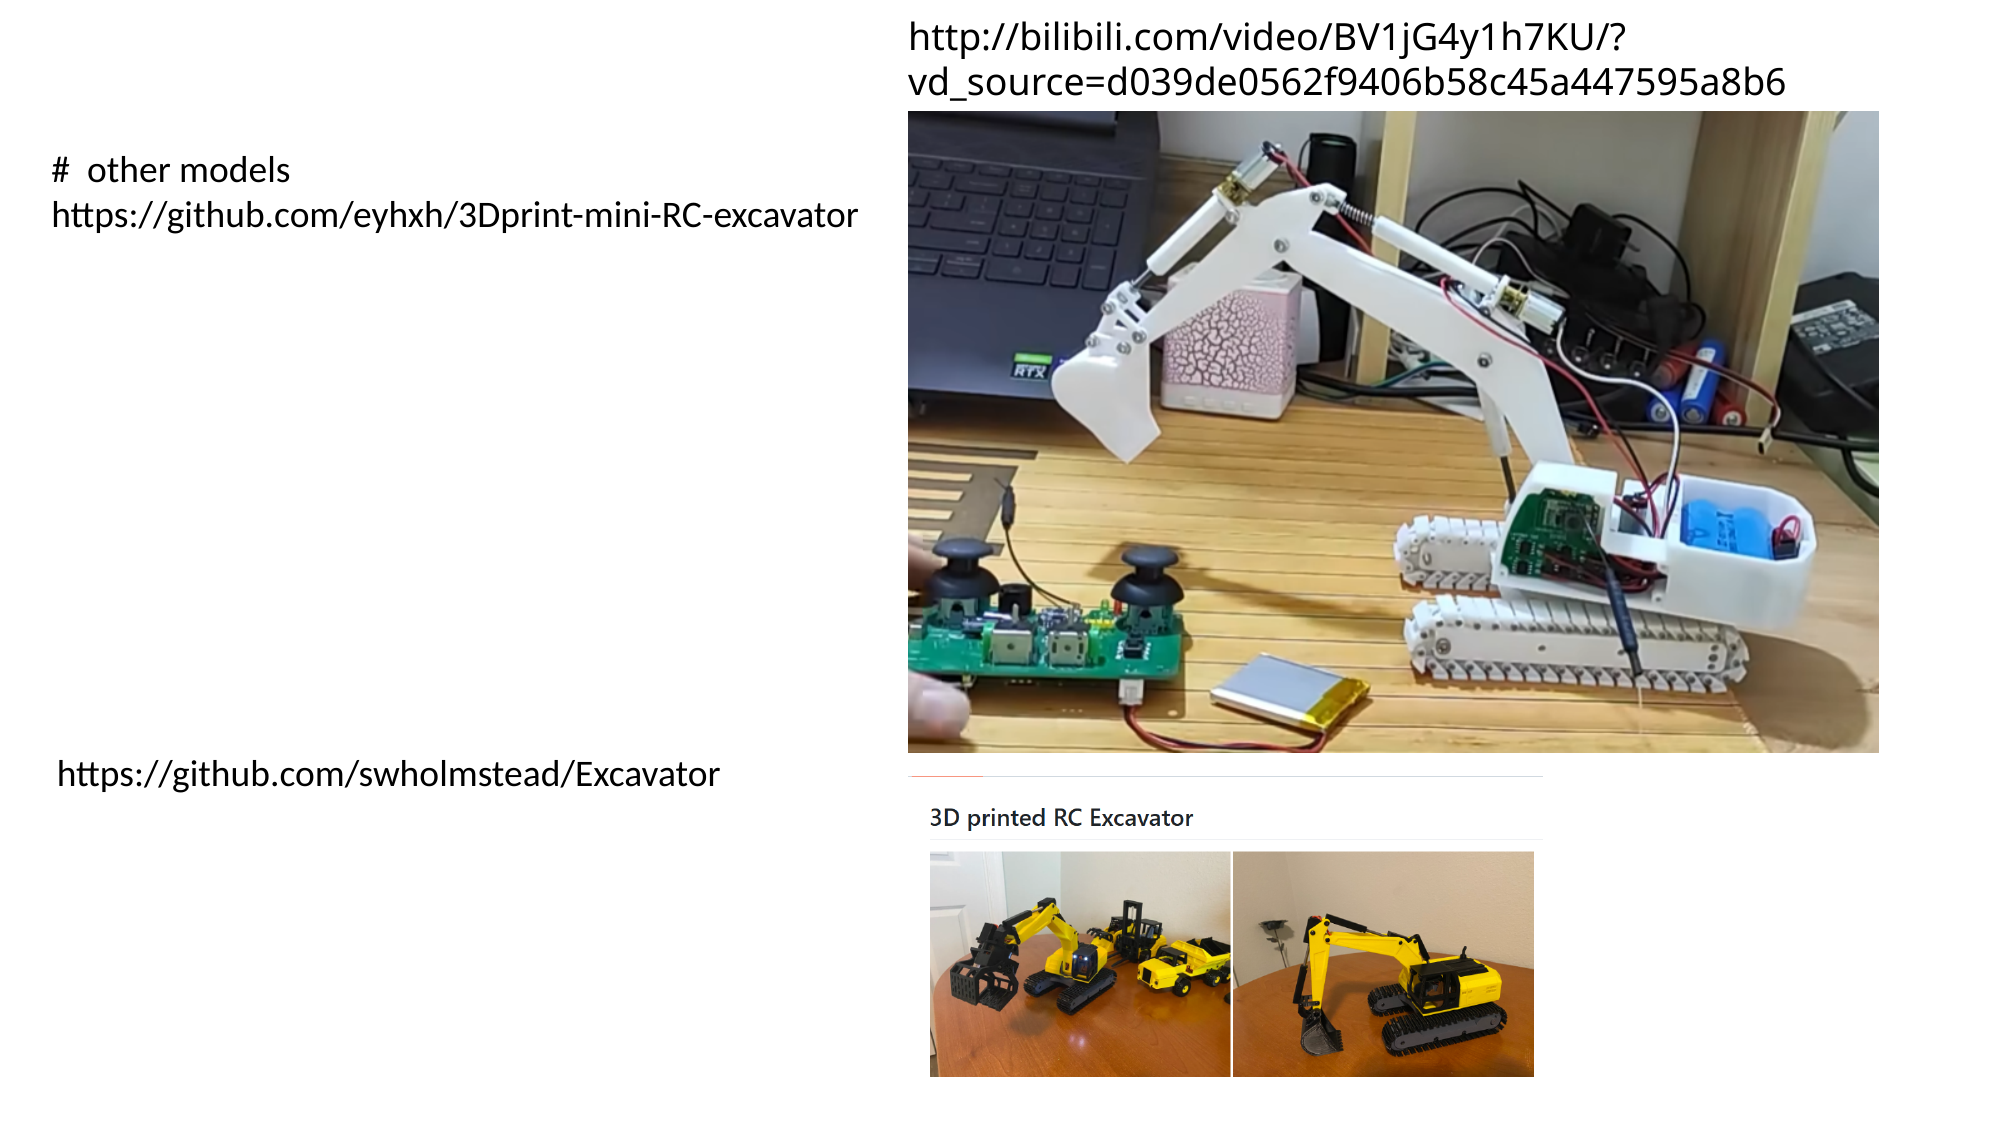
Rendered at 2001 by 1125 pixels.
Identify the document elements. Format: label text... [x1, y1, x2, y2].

picture [907, 776, 1543, 1086]
picture [907, 111, 1879, 754]
text_box http://bilibili.com/video/BV1jG4y1h7KU/?vd_source=d039de0562f9406b58c45a447595a8b6 [893, 5, 1894, 111]
text_box https://github.com/swholmstead/Excavator [42, 741, 1043, 802]
text_box # other models https://github.com/eyhxh/3Dprint-mini-RC-excavator [36, 92, 907, 243]
